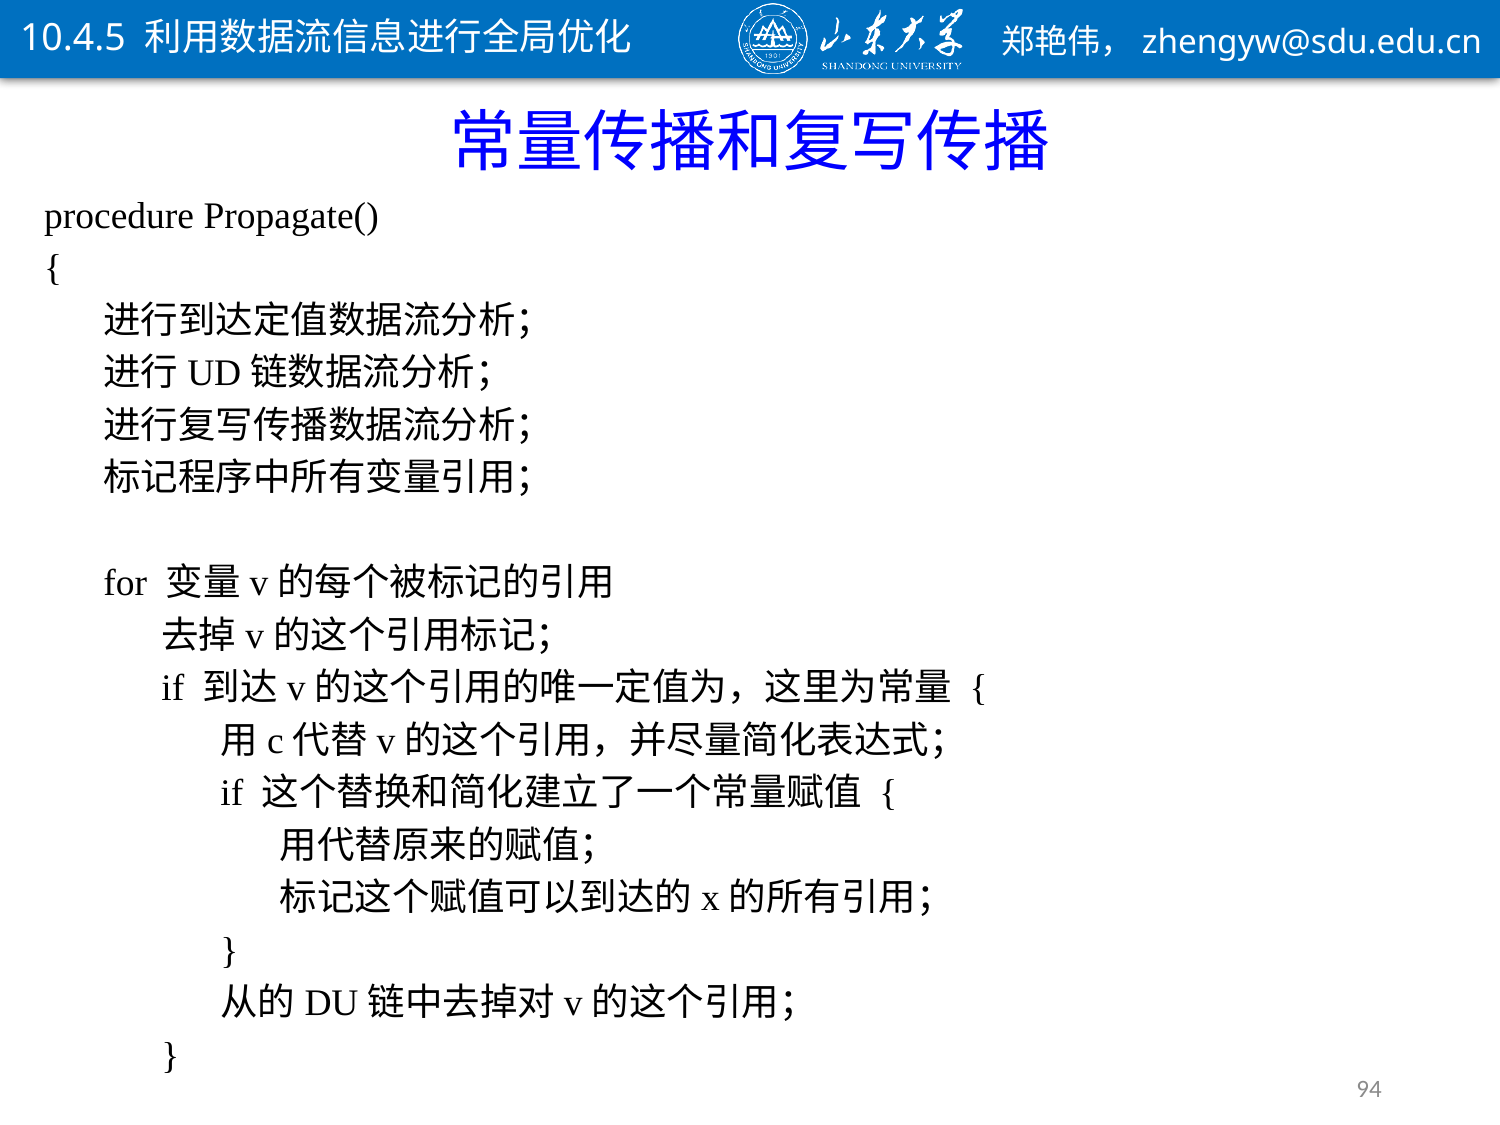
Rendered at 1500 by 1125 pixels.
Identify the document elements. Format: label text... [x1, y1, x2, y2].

picture [738, 3, 963, 74]
text_box 常量传播和复写传播 [0, 91, 1500, 187]
text_box 10.4.5 利用数据流信息进行全局优化 [5, 5, 648, 66]
slide_number 94 [1059, 1057, 1397, 1118]
